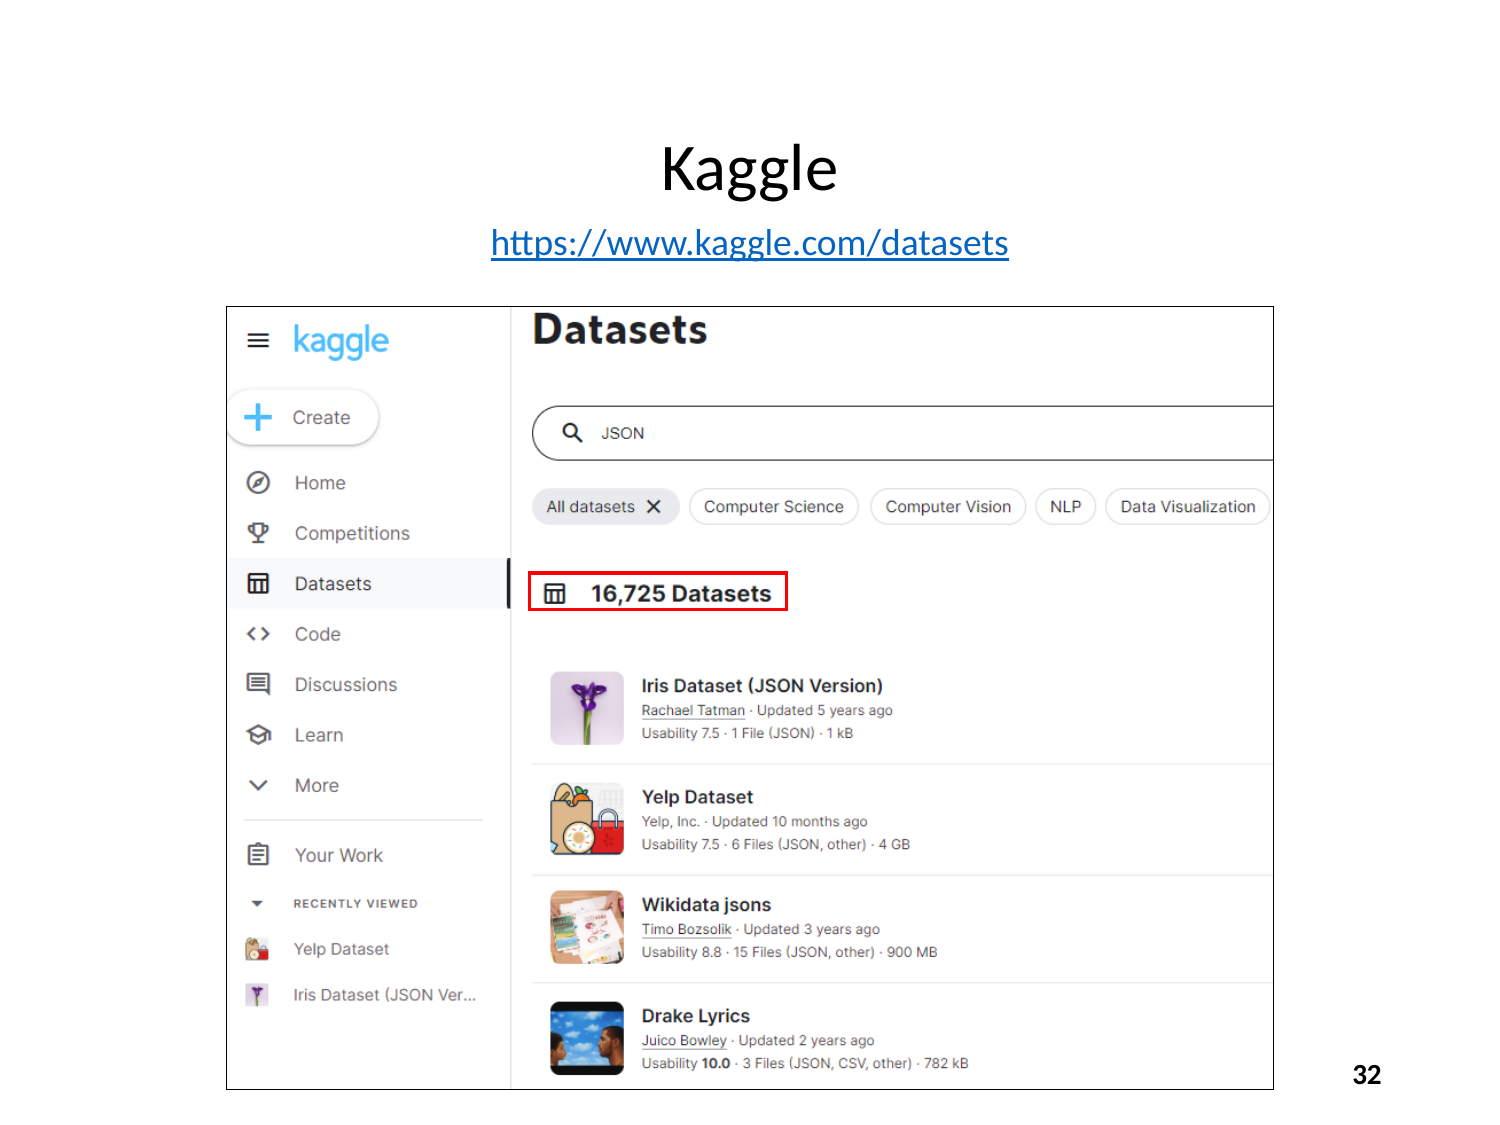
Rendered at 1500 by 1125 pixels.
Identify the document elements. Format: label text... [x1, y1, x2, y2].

text_box https://www.kaggle.com/datasets [345, 210, 1155, 271]
title Kaggle [103, 59, 1397, 278]
slide_number 32 [1059, 1042, 1397, 1103]
picture [226, 305, 1274, 1090]
